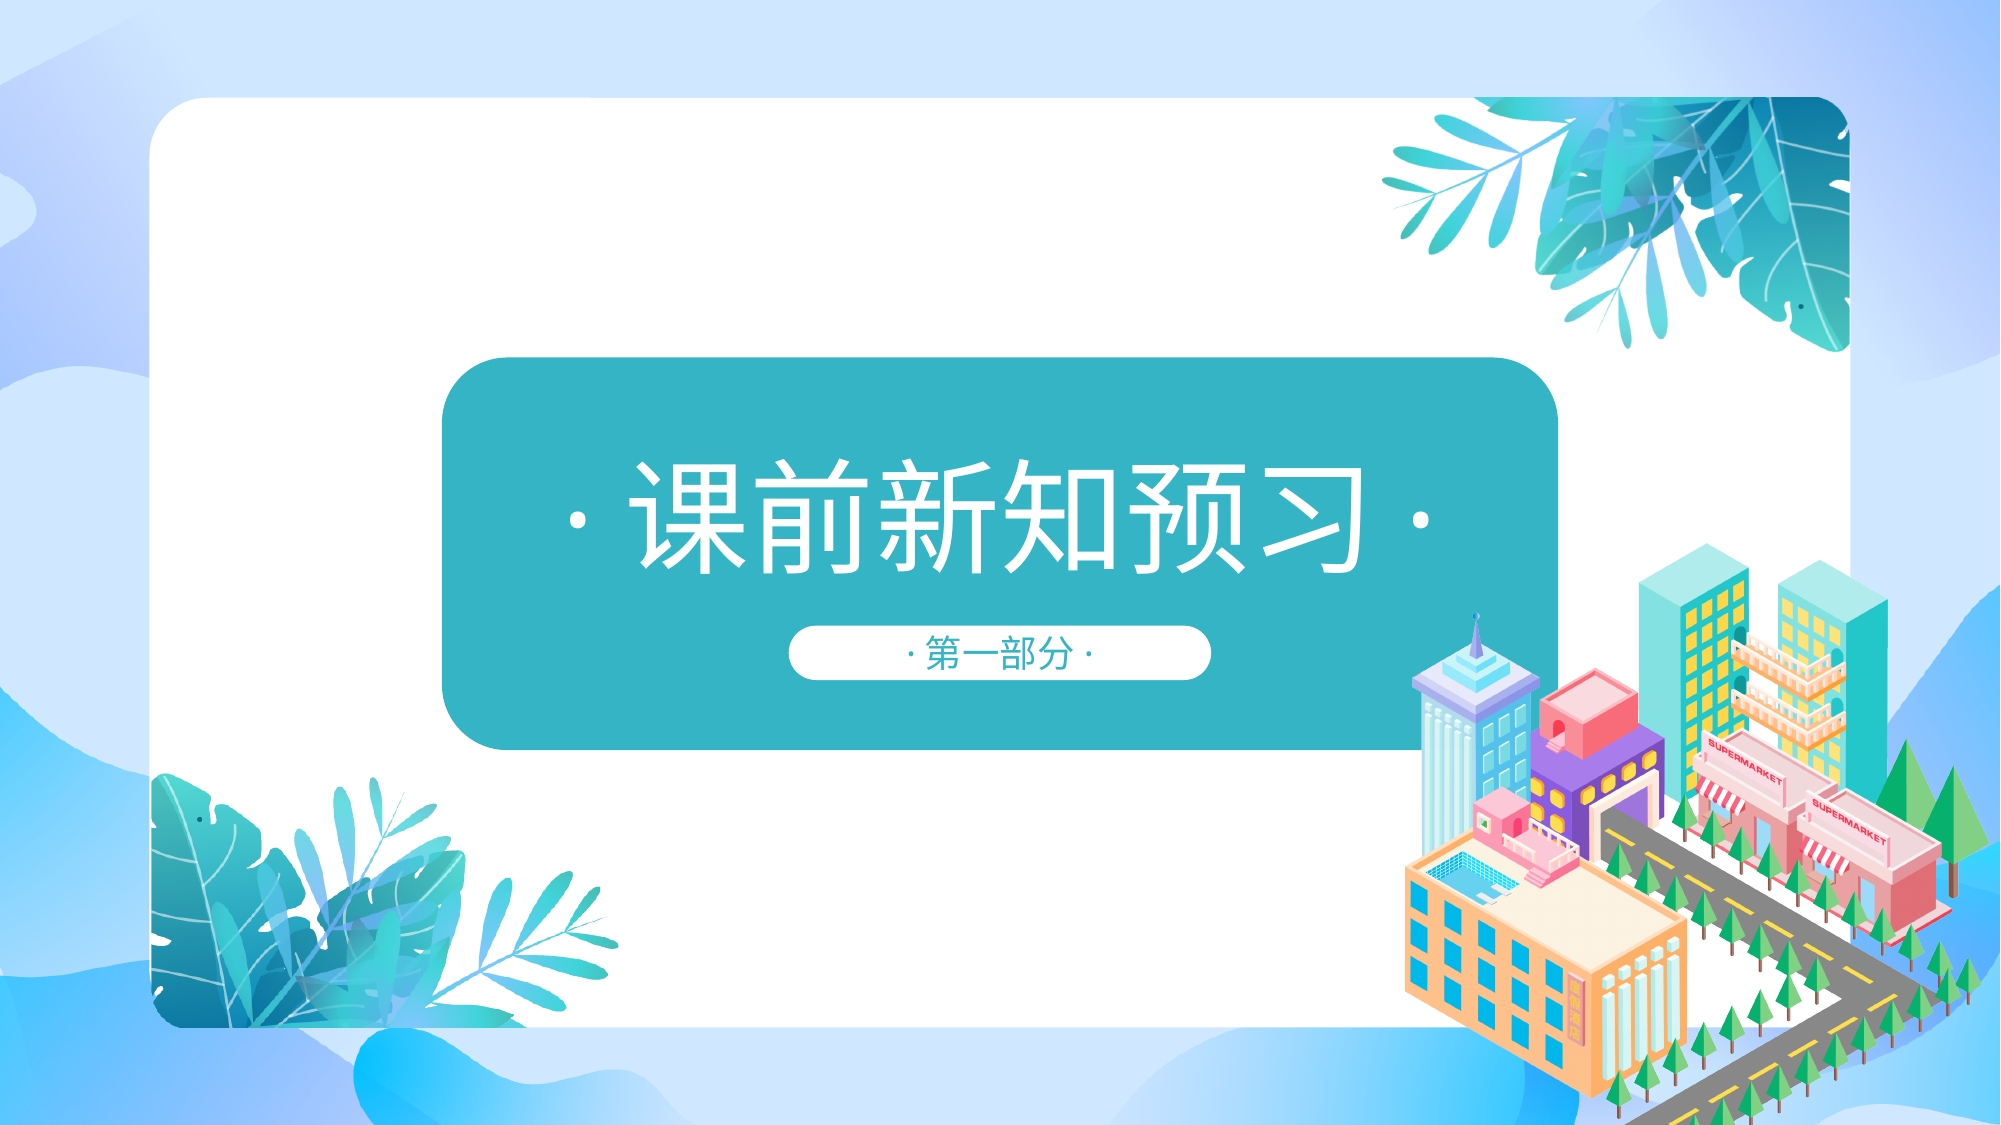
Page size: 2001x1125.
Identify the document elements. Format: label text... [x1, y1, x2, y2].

text_box ·第一部分· [787, 624, 1213, 682]
picture [0, 0, 2000, 1125]
text_box ·课前新知预习· [546, 432, 1454, 597]
